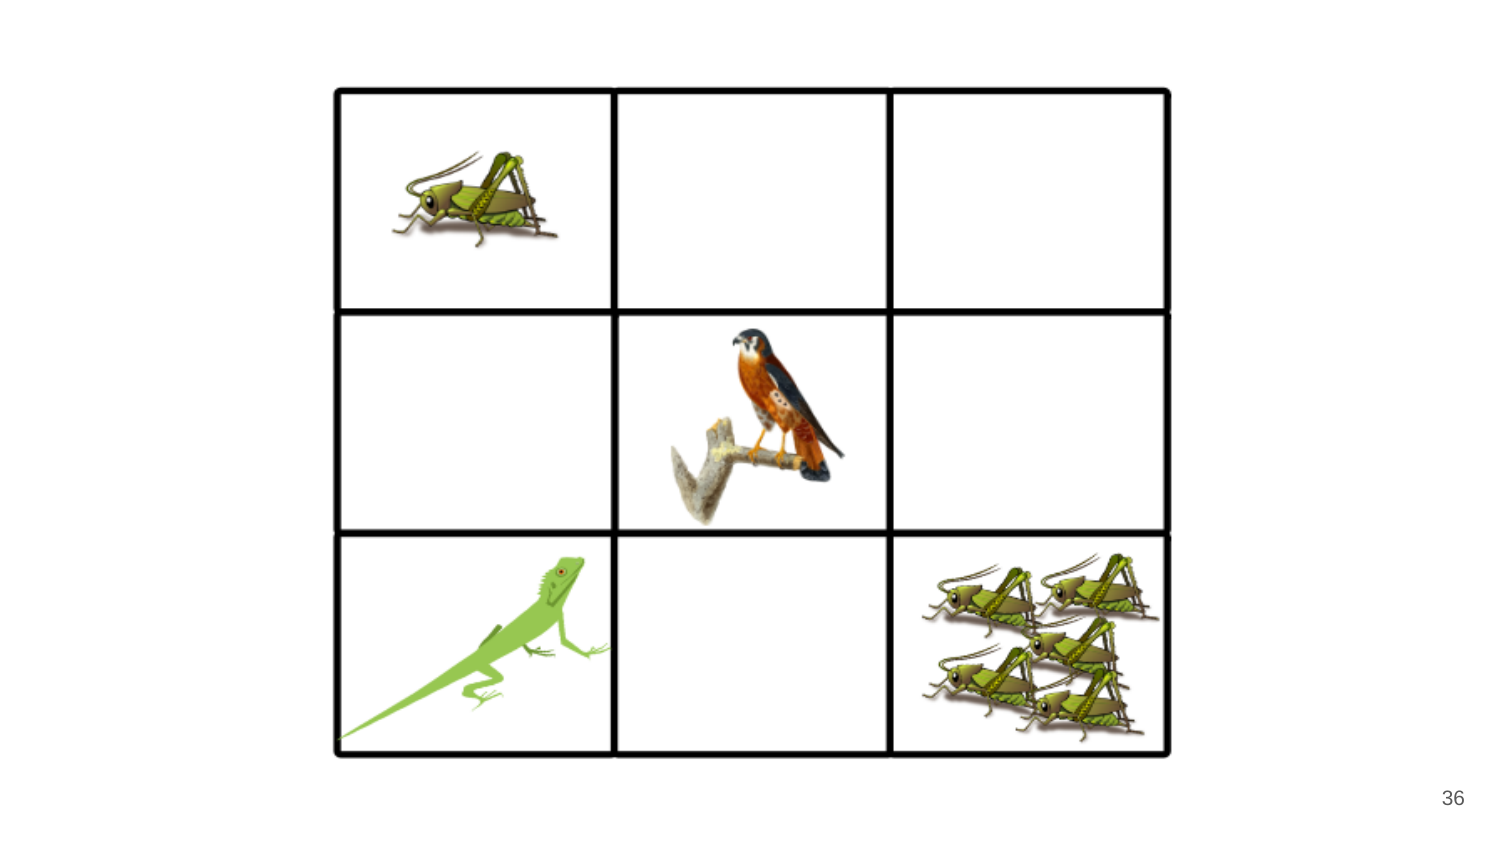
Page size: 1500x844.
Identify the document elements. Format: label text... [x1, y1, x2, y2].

slide_number ‹#› [1389, 764, 1480, 830]
picture [320, 73, 1180, 770]
